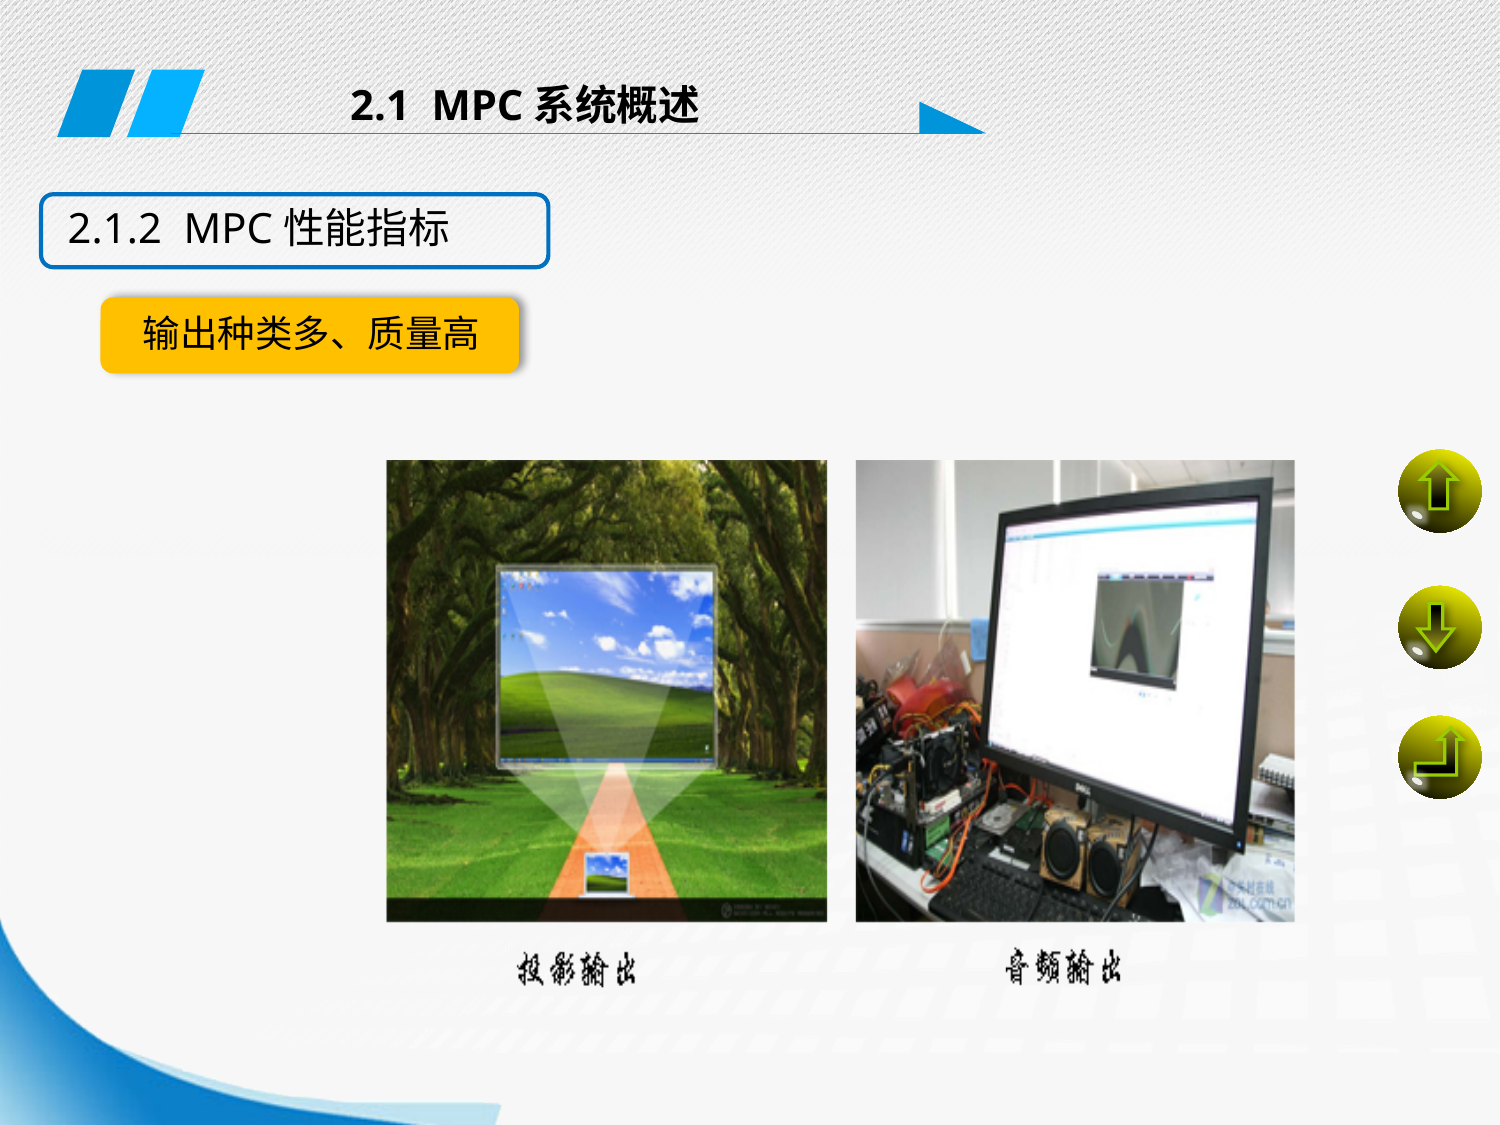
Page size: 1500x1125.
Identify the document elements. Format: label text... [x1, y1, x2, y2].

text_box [1398, 449, 1482, 533]
text_box 2.1 MPC系统概述 [335, 71, 716, 137]
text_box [1398, 715, 1482, 799]
picture [0, 0, 1500, 1125]
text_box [1398, 585, 1482, 669]
text_box [38, 192, 551, 270]
text_box 输出种类多、质量高 [127, 302, 496, 363]
text_box [100, 297, 519, 374]
